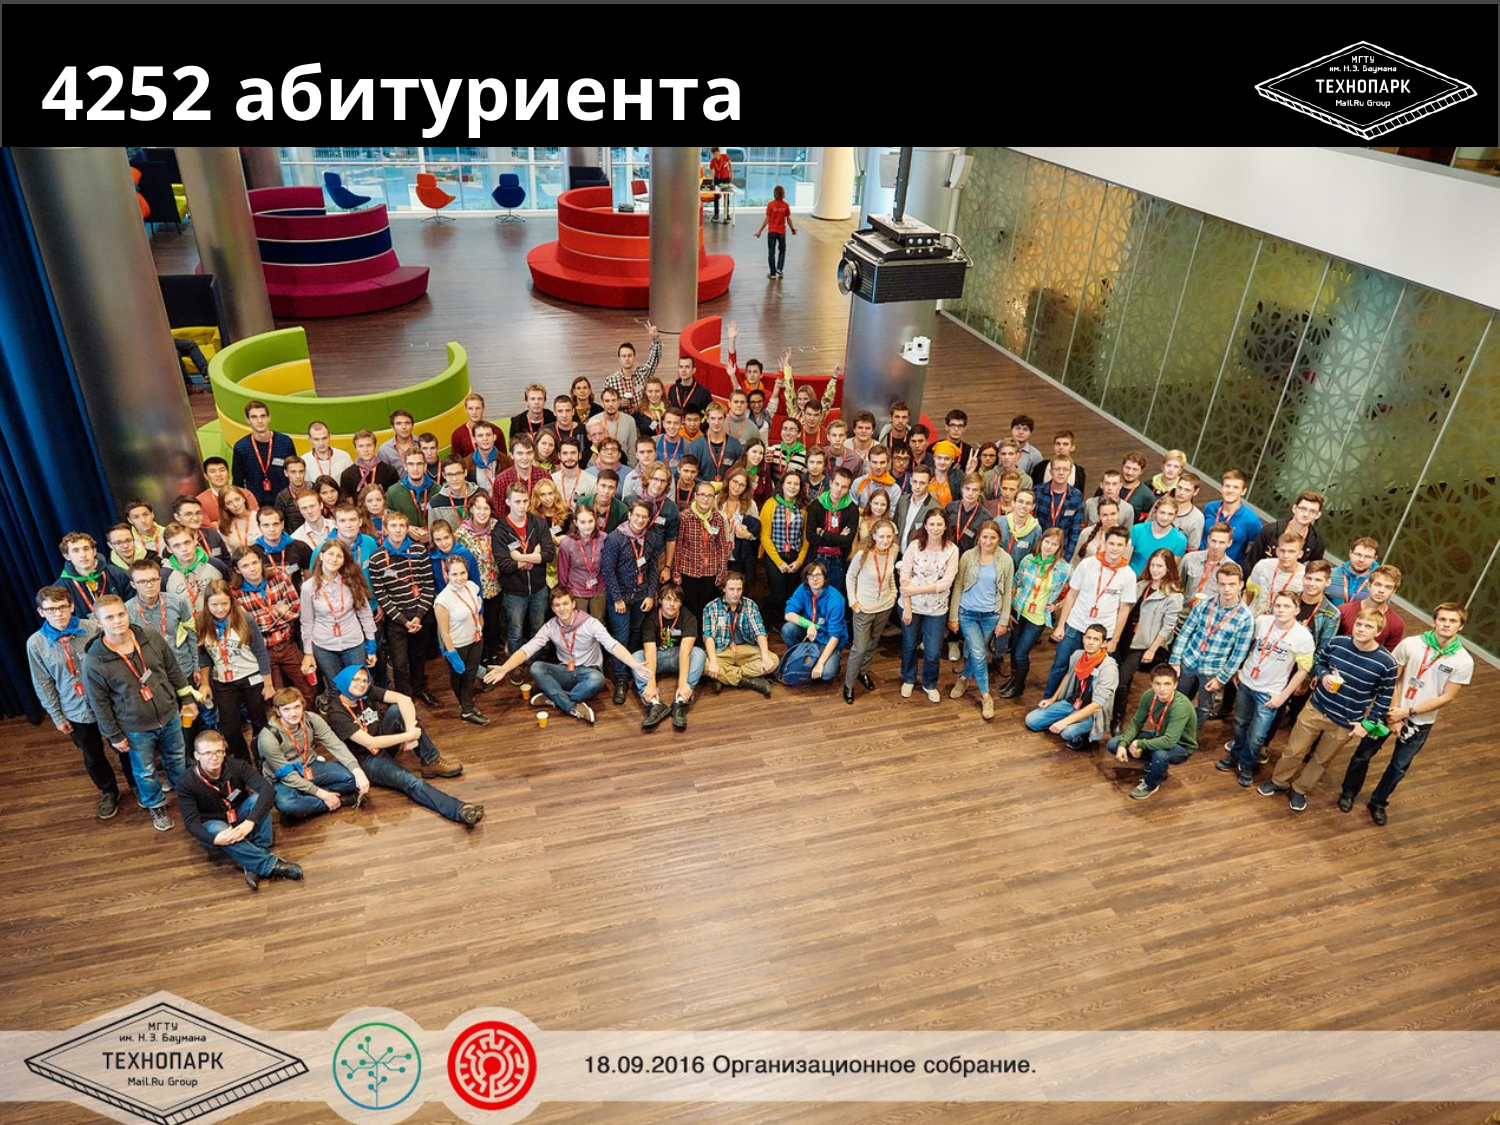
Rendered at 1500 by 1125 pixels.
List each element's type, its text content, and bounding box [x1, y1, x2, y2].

picture [0, 19, 1500, 1125]
title 4252 абитуриента [26, 15, 1250, 145]
